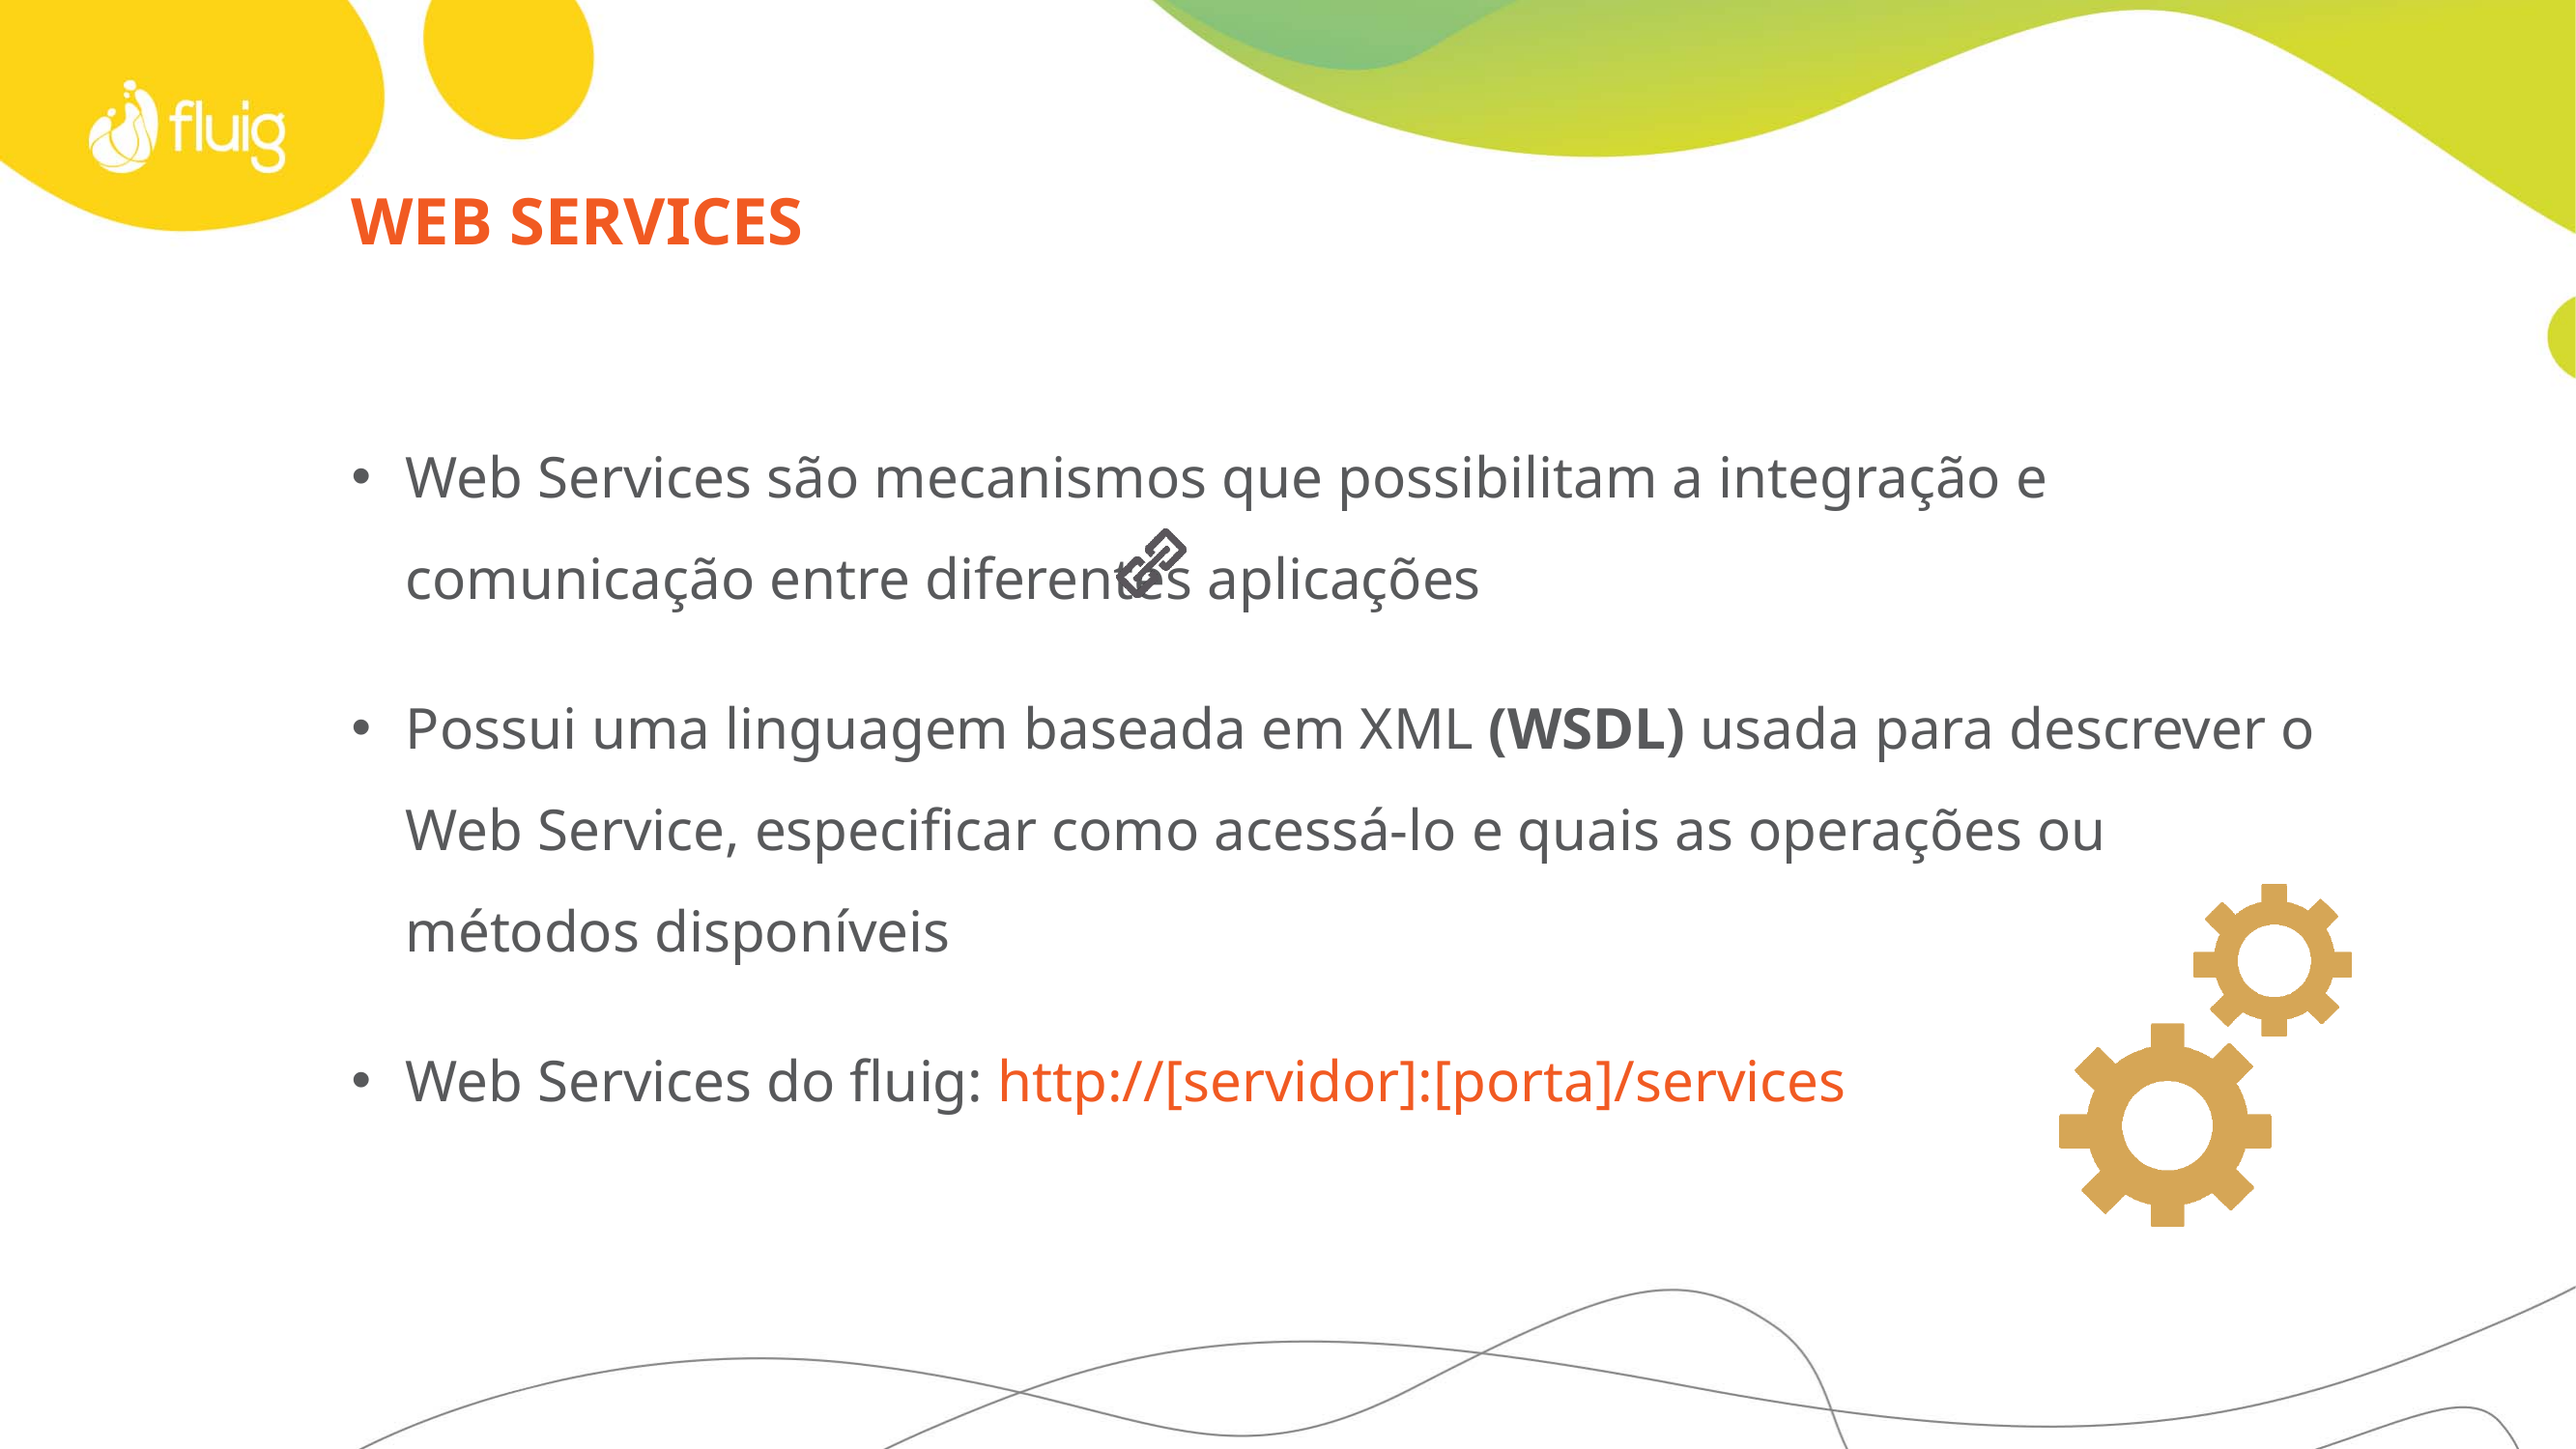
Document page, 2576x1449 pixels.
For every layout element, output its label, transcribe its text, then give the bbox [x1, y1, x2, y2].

title Web services [336, 173, 2352, 379]
list Web Services são mecanismos que possibilitam a integração e comunicação entre diferentes aplicações Possui uma linguagem baseada em XML (WSDL) usada para descrever o Web Service, especificar como acessá-lo e quais as operações ou métodos disponíveis Web Services do fluig: http://[servidor]:[porta]/services [336, 400, 2352, 1277]
picture [0, 0, 2576, 1449]
